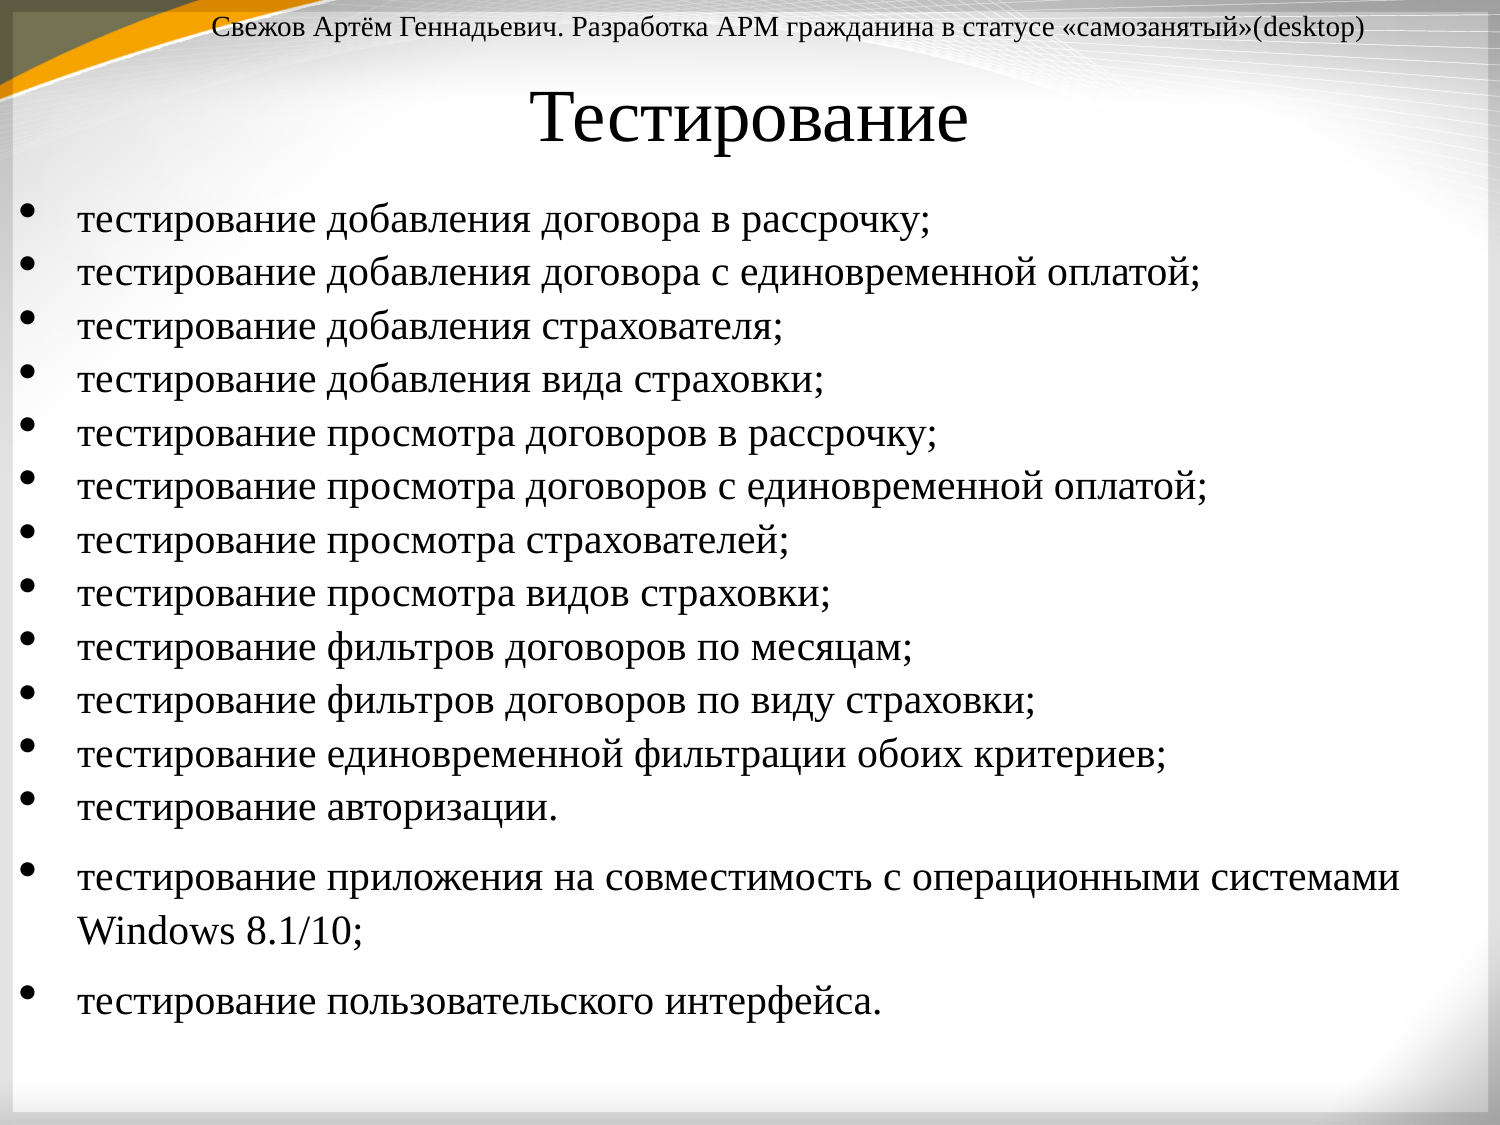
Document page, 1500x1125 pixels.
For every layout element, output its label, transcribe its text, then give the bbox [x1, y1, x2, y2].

picture [0, 0, 1500, 1125]
text_box тестирование добавления договора в рассрочку; тестирование добавления договора с единовременной оплатой; тестирование добавления страхователя; тестирование добавления вида страховки; тестирование просмотра договоров в рассрочку; тестирование просмотра договоров с единовременной оплатой; тестирование просмотра страхователей; тестирование просмотра видов страховки; тестирование фильтров договоров по месяцам; тестирование фильтров договоров по виду страховки; тестирование единовременной фильтрации обоих критериев; тестирование авторизации. тестирование приложения на совместимость с операционными системами Windows 8.1/10; тестирование пользовательского интерфейса. [5, 179, 1494, 1031]
text_box Тестирование [5, 50, 1494, 179]
text_box Свежов Артём Геннадьевич. Разработка АРМ гражданина в статусе «самозанятый»(desktop) [153, 0, 1431, 50]
